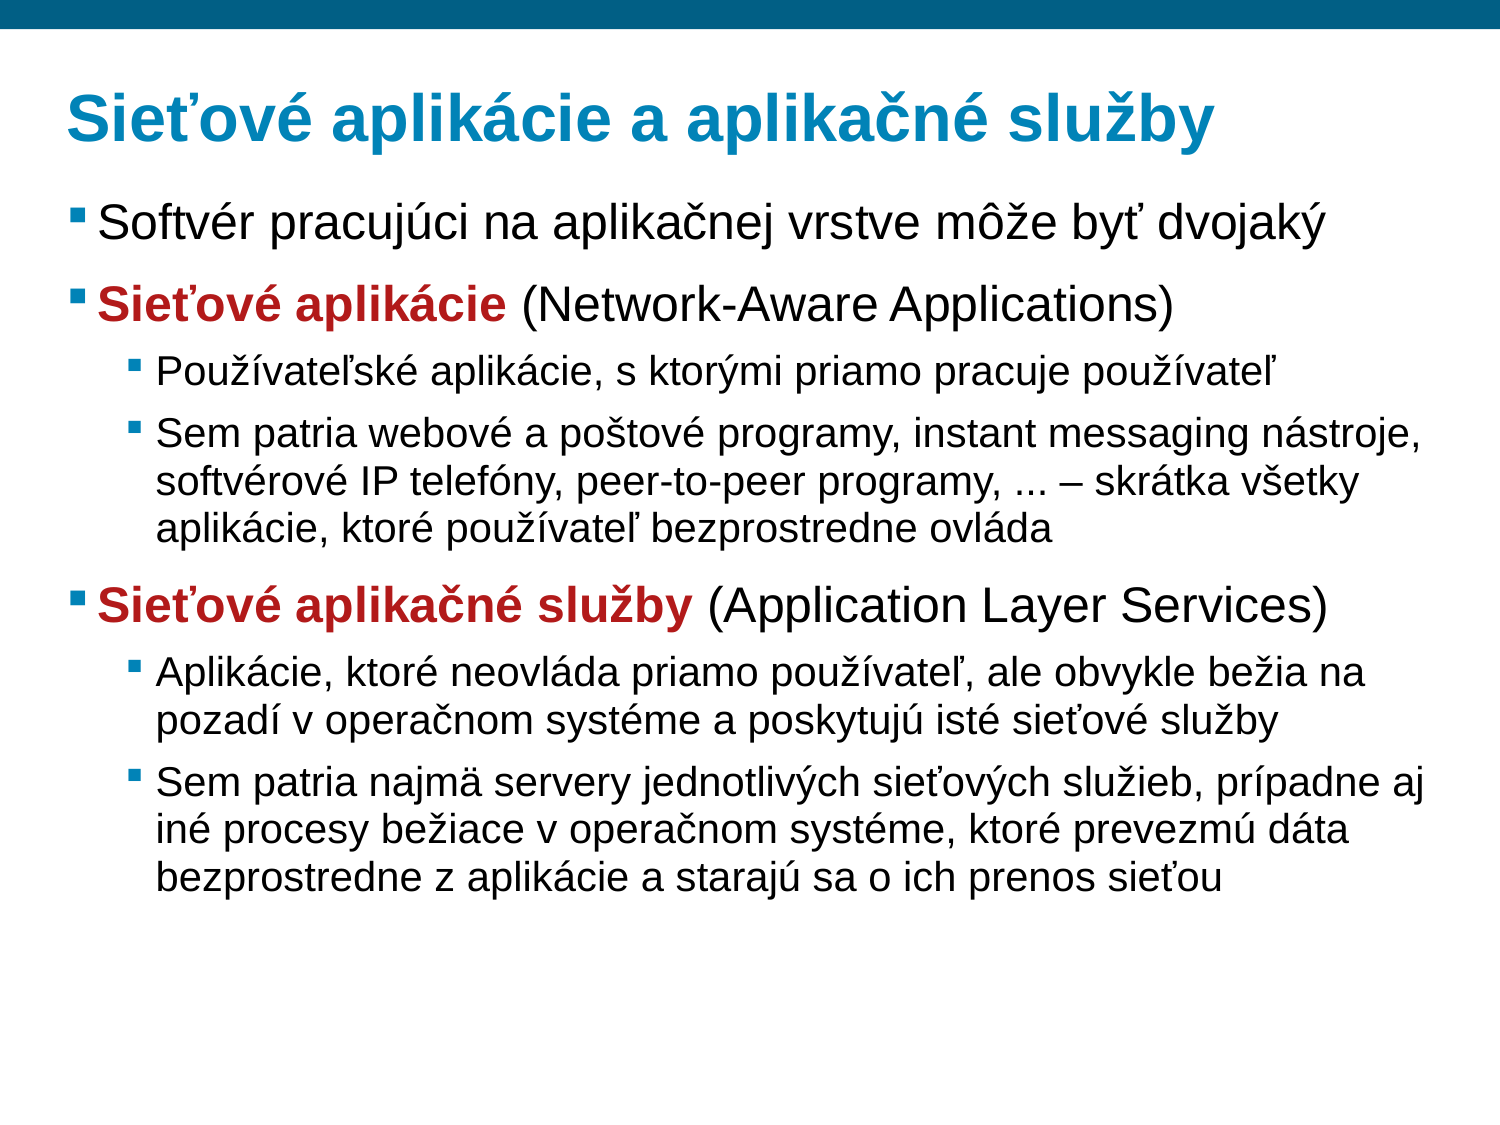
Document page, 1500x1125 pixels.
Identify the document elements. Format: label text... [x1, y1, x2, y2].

title Sieťové aplikácie a aplikačné služby [53, 50, 1447, 163]
list Softvér pracujúci na aplikačnej vrstve môže byť dvojaký Sieťové aplikácie (Network-Aware Applications) Používateľské aplikácie, s ktorými priamo pracuje používateľ Sem patria webové a poštové programy, instant messaging nástroje, softvérové IP telefóny, peer-to-peer programy, ... – skrátka všetky aplikácie, ktoré používateľ bezprostredne ovláda Sieťové aplikačné služby (Application Layer Services) Aplikácie, ktoré neovláda priamo používateľ, ale obvykle bežia na pozadí v operačnom systéme a poskytujú isté sieťové služby Sem patria najmä servery jednotlivých sieťových služieb, prípadne aj iné procesy bežiace v operačnom systéme, ktoré prevezmú dáta bezprostredne z aplikácie a starajú sa o ich prenos sieťou [53, 187, 1447, 1075]
